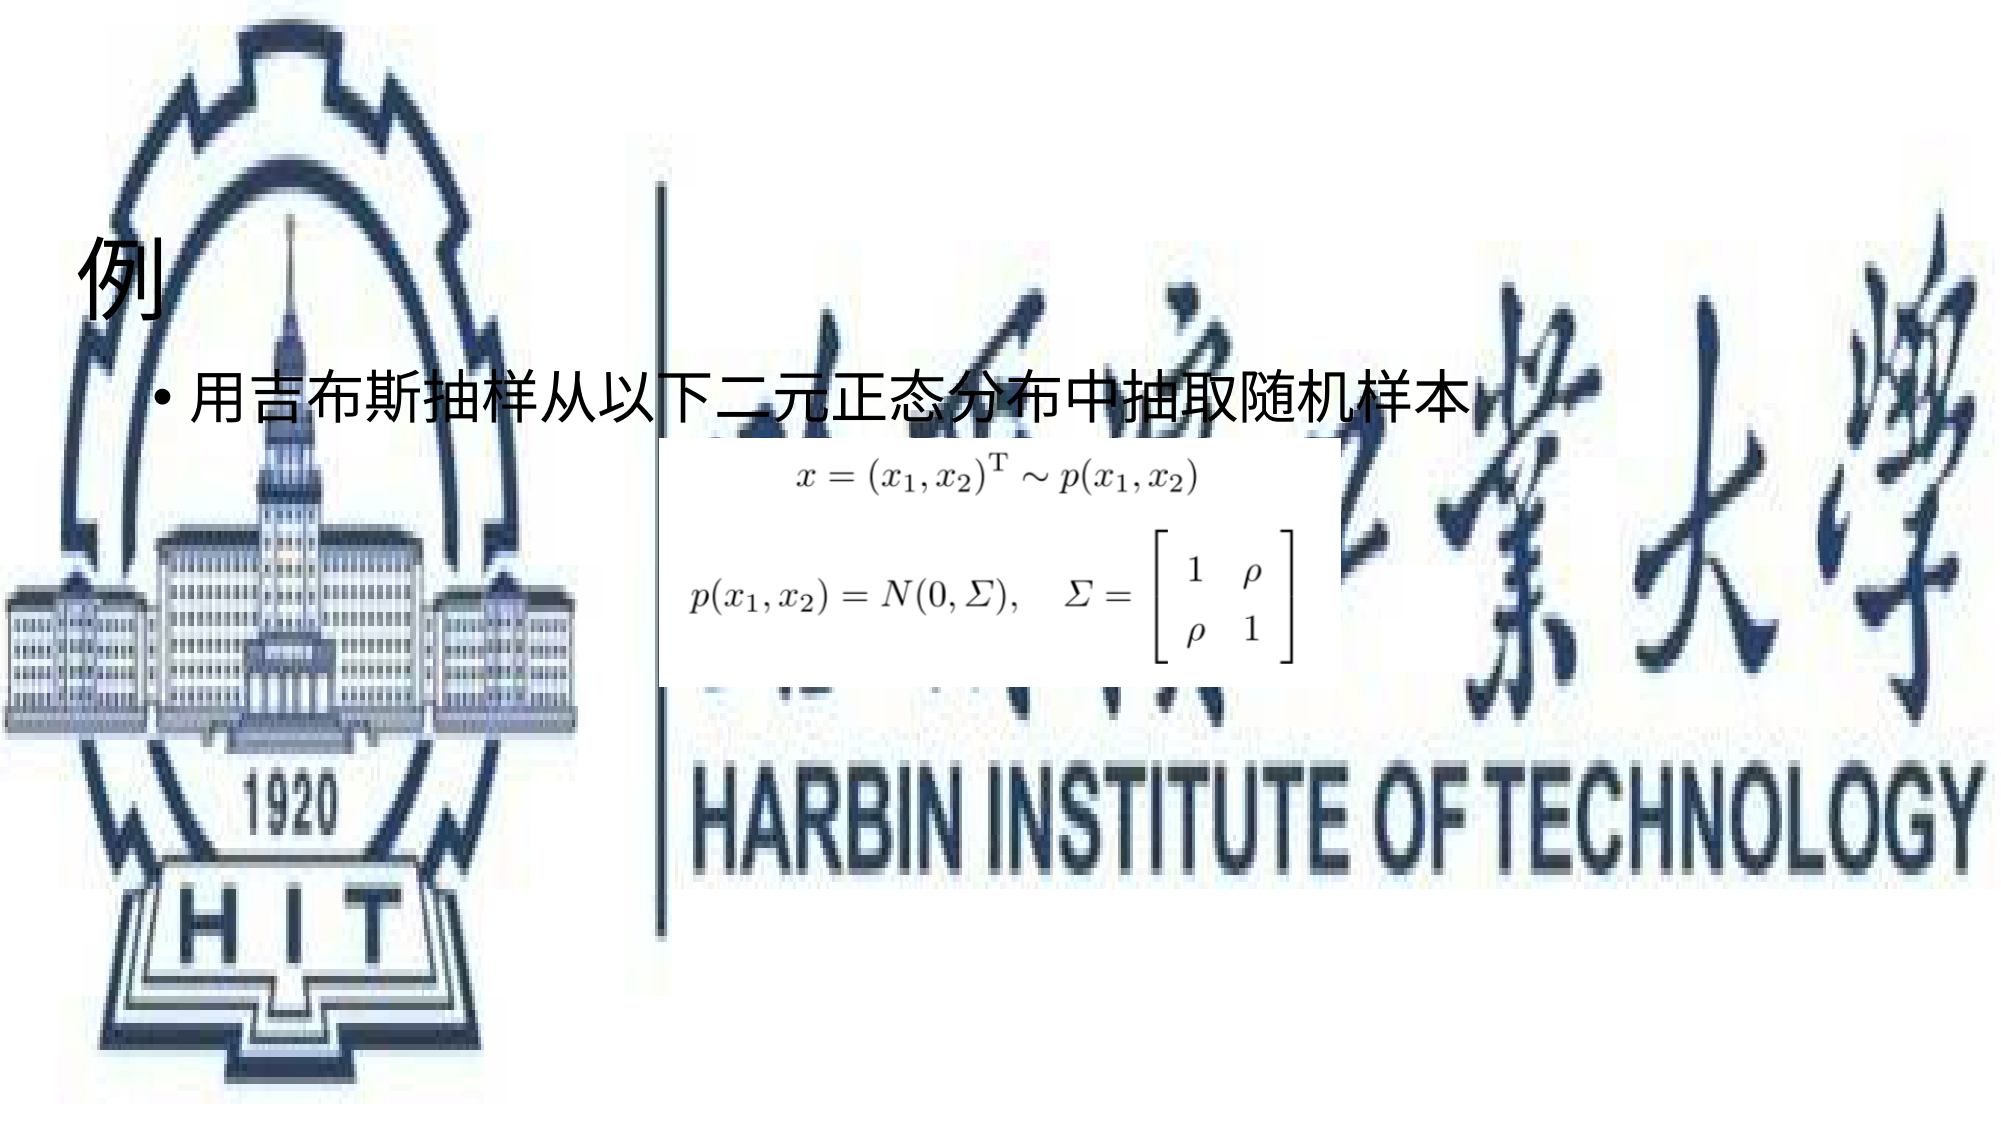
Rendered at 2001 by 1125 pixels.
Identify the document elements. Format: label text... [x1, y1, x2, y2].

title 例 [61, 175, 1787, 393]
list 用吉布斯抽样从以下二元正态分布中抽取随机样本 [137, 360, 1863, 1075]
picture [0, 0, 2001, 1125]
